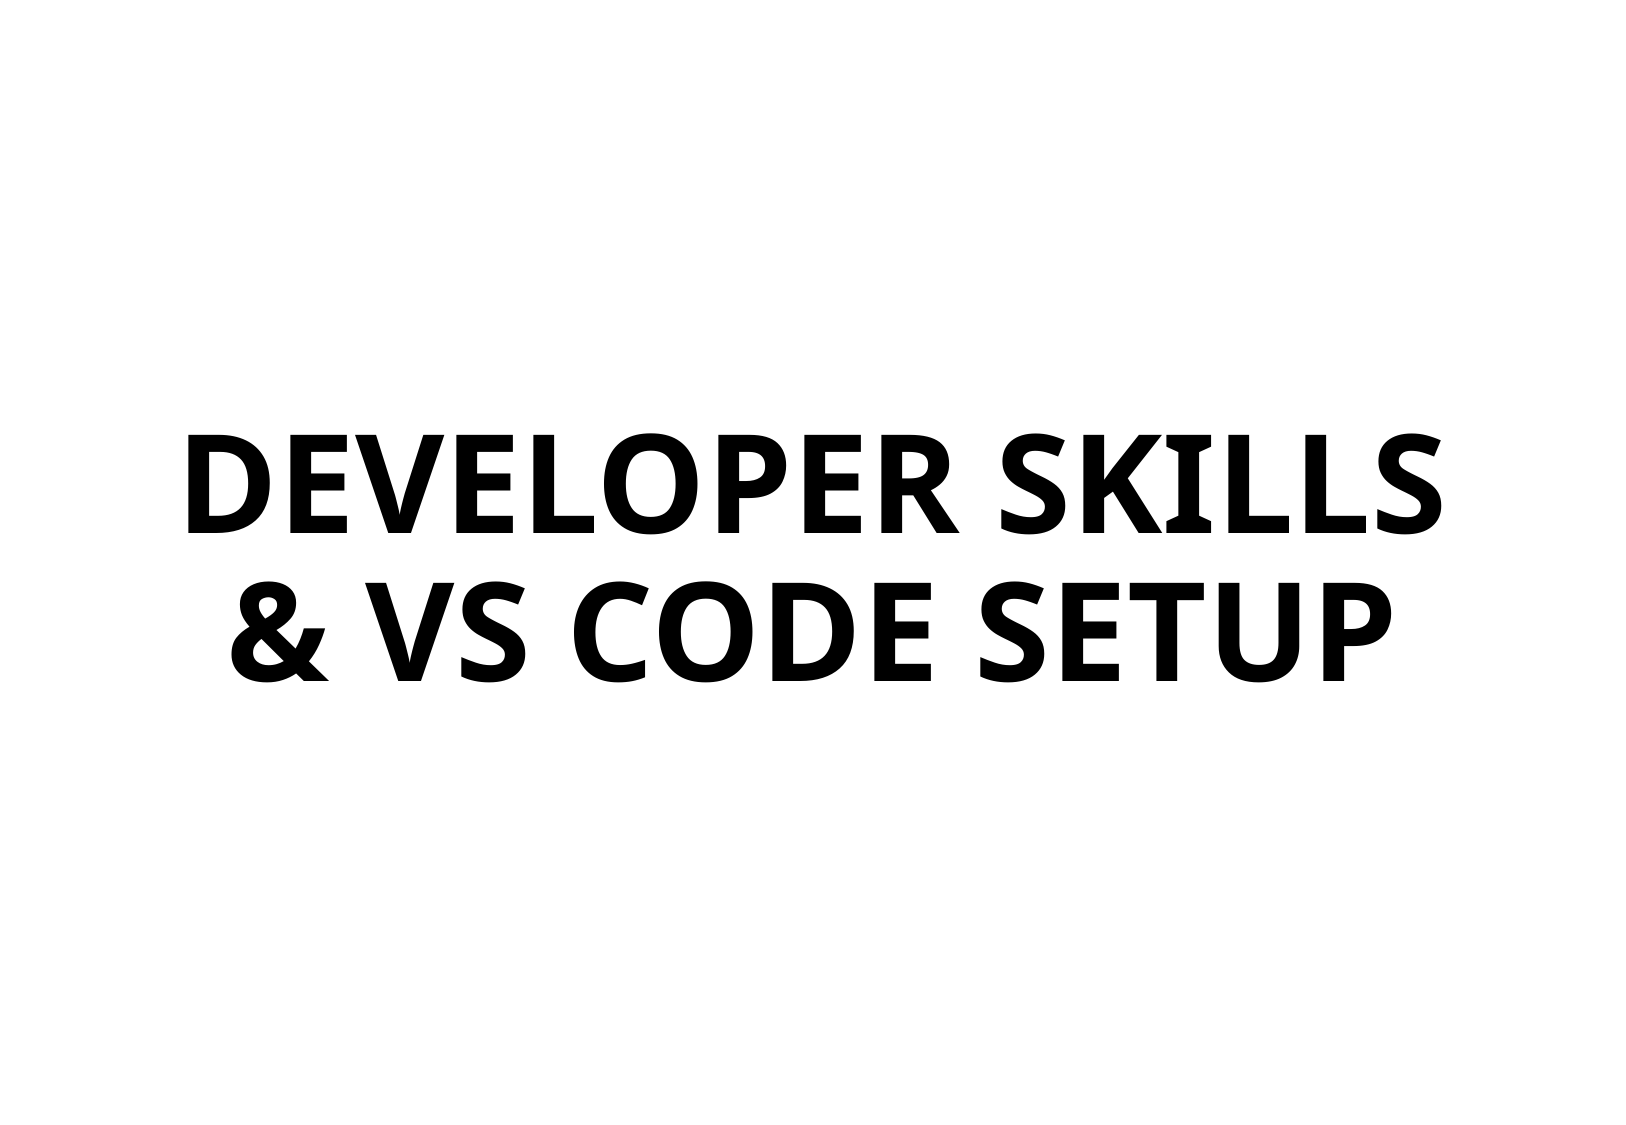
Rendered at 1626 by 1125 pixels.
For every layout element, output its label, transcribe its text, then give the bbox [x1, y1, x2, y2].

text_box DEVELOPER SKILLS & VS CODE SETUP [121, 407, 1504, 802]
